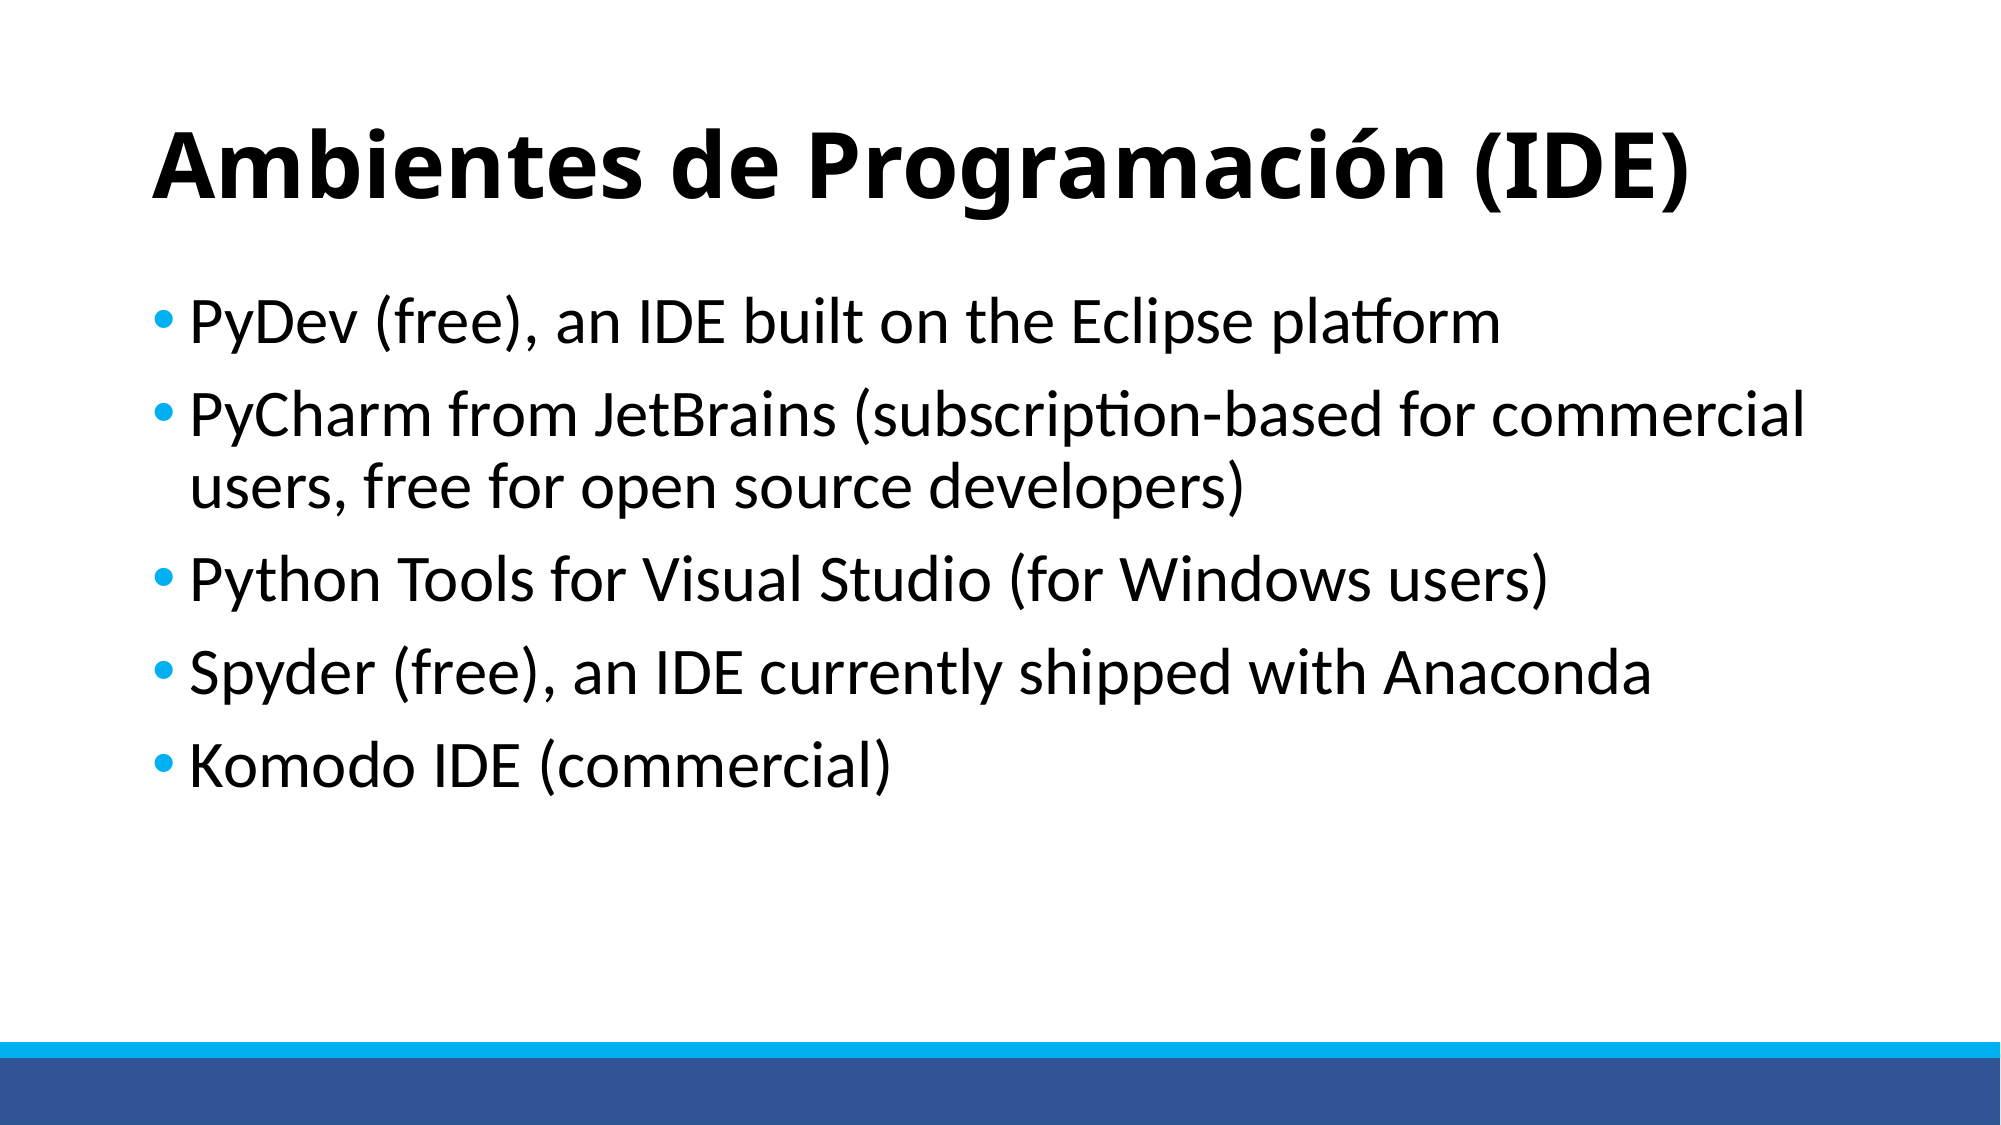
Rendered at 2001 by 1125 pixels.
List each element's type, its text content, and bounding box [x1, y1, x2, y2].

list PyDev (free), an IDE built on the Eclipse platform PyCharm from JetBrains (subscription-based for commercial users, free for open source developers) Python Tools for Visual Studio (for Windows users) Spyder (free), an IDE currently shipped with Anaconda Komodo IDE (commercial) [137, 278, 1898, 840]
title Ambientes de Programación (IDE) [137, 59, 1863, 278]
